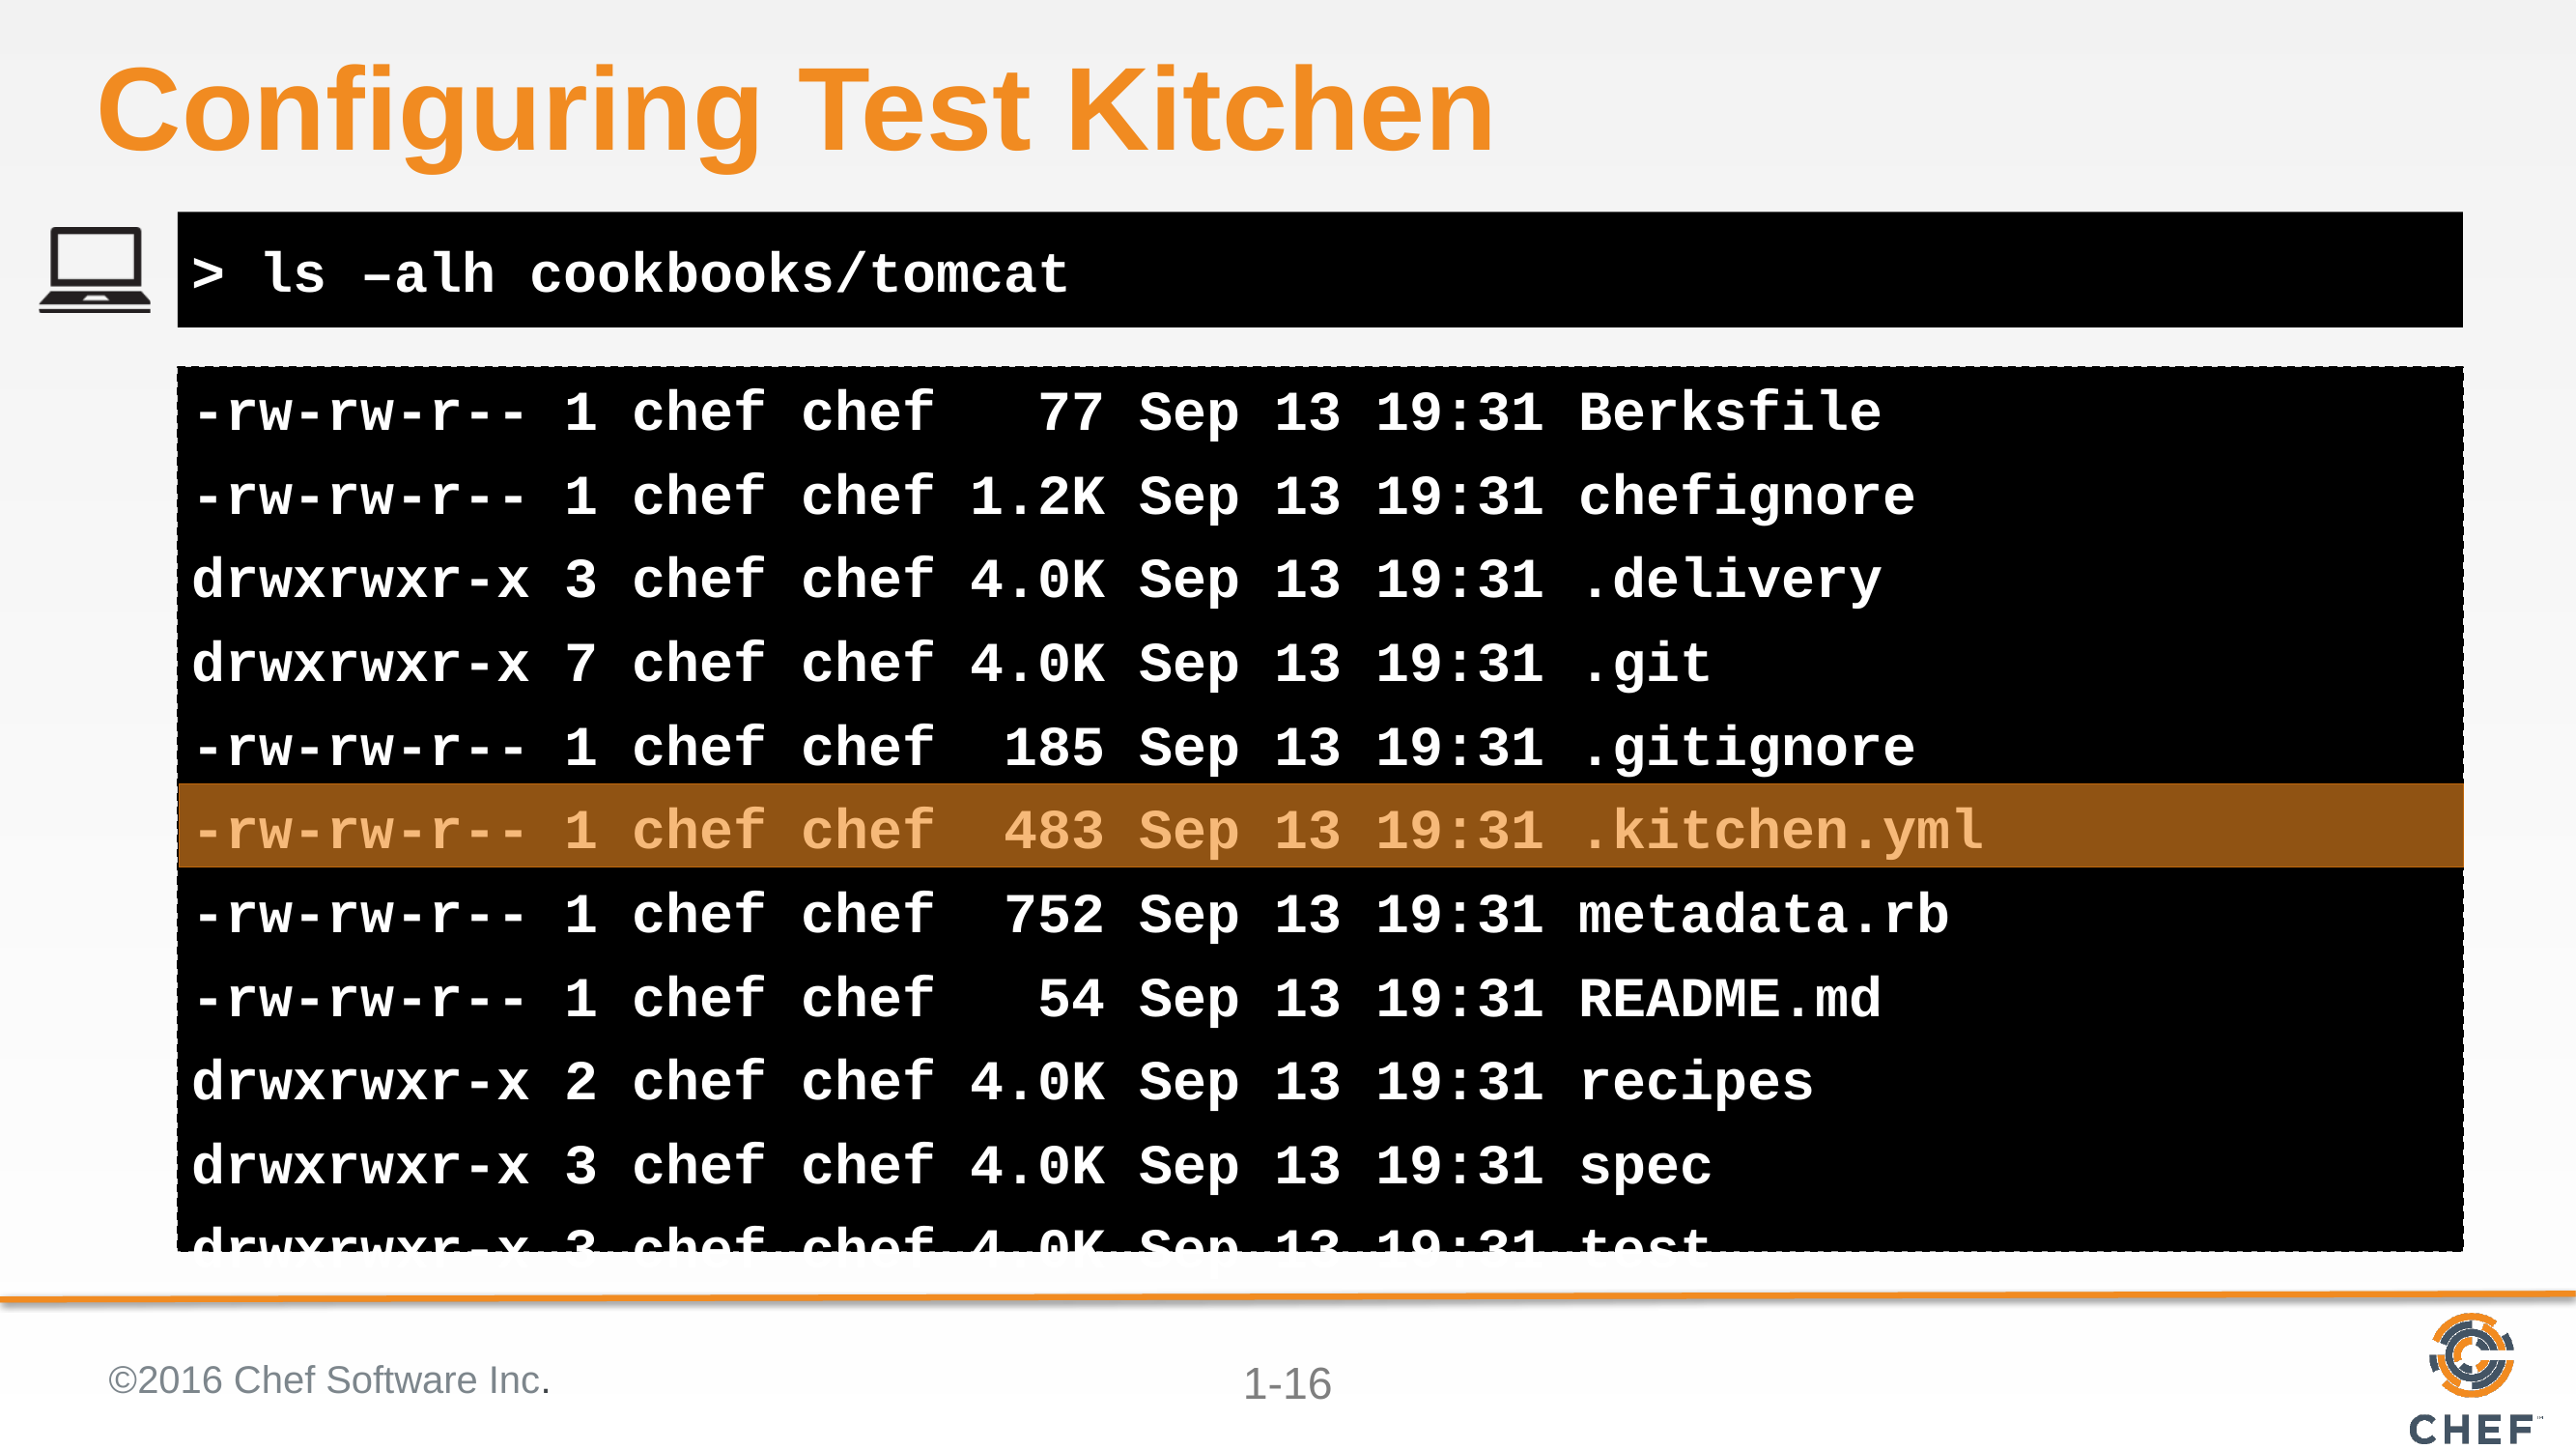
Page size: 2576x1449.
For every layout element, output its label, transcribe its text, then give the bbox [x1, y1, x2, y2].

title Configuring Test Kitchen [96, 48, 2463, 180]
list > ls –alh cookbooks/tomcat [177, 212, 2463, 327]
list [179, 783, 2464, 867]
list -rw-rw-r-- 1 chef chef 77 Sep 13 19:31 Berksfile -rw-rw-r-- 1 chef chef 1.2K Sep 13 19:31 chefignore drwxrwxr-x 3 chef chef 4.0K Sep 13 19:31 .delivery drwxrwxr-x 7 chef chef 4.0K Sep 13 19:31 .git -rw-rw-r-- 1 chef chef 185 Sep 13 19:31 .gitignore -rw-rw-r-- 1 chef chef 483 Sep 13 19:31 .kitchen.yml -rw-rw-r-- 1 chef chef 752 Sep 13 19:31 metadata.rb -rw-rw-r-- 1 chef chef 54 Sep 13 19:31 README.md drwxrwxr-x 2 chef chef 4.0K Sep 13 19:31 recipes drwxrwxr-x 3 chef chef 4.0K Sep 13 19:31 spec drwxrwxr-x 3 chef chef 4.0K Sep 13 19:31 test [177, 366, 2464, 1252]
picture [2399, 1297, 2551, 1449]
